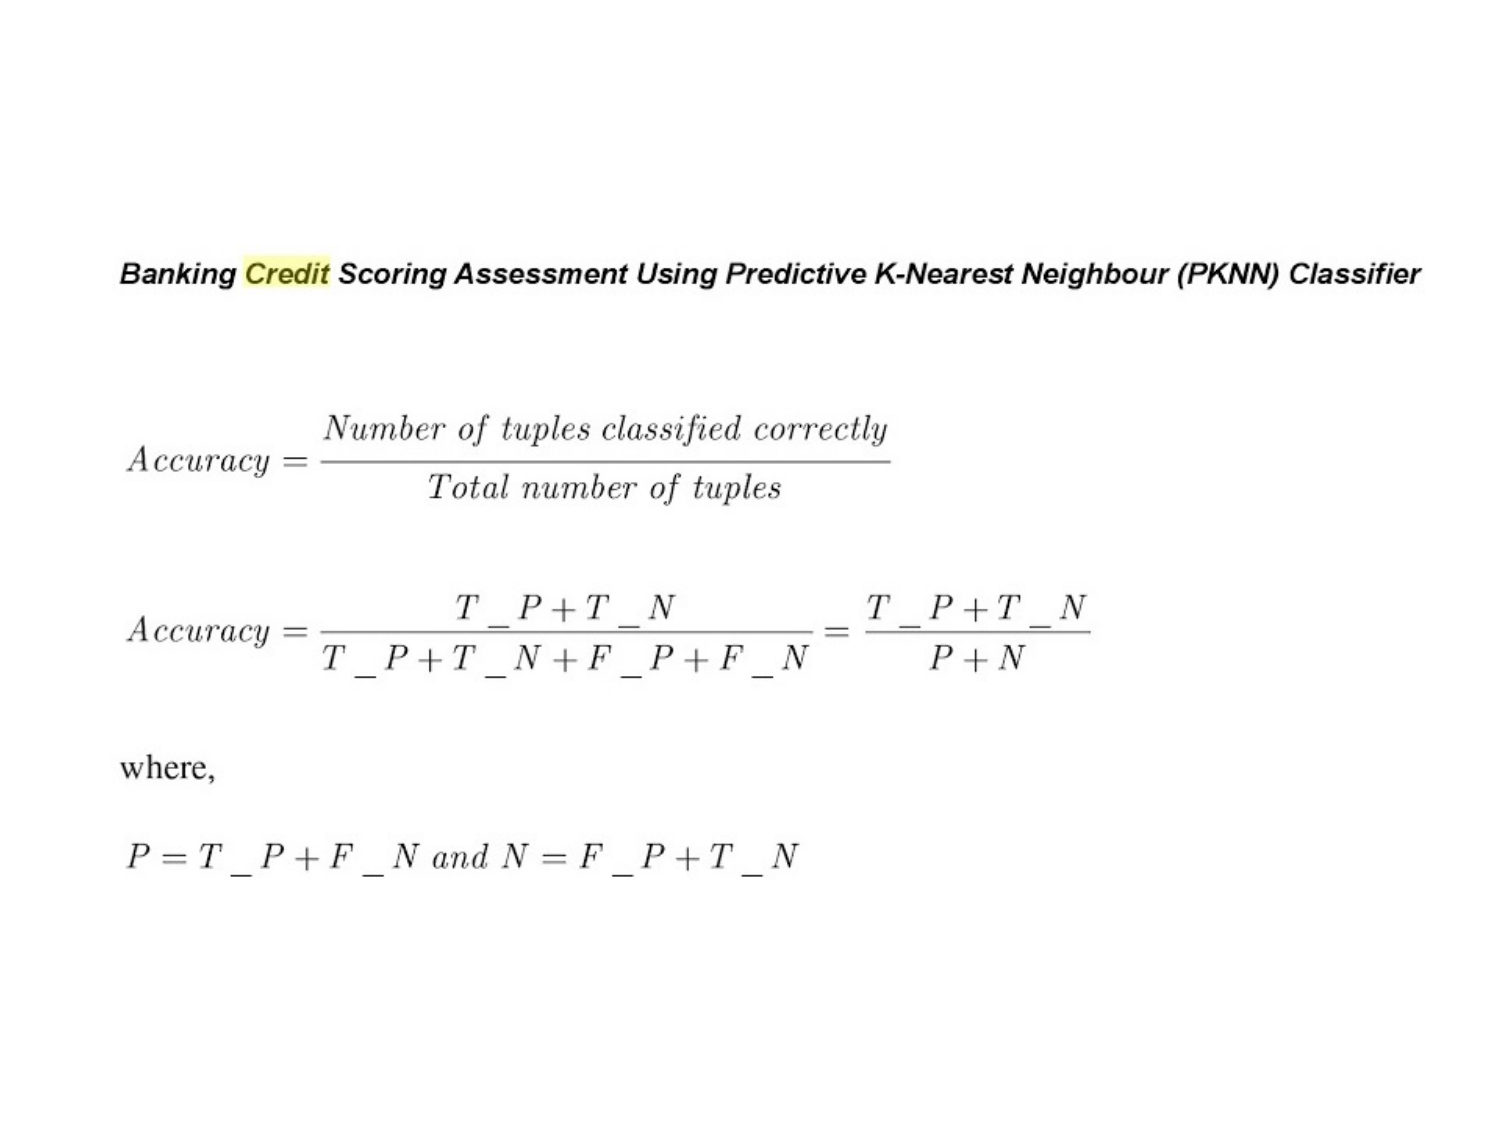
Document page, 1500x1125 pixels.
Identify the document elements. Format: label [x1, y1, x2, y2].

picture [12, 244, 1488, 880]
